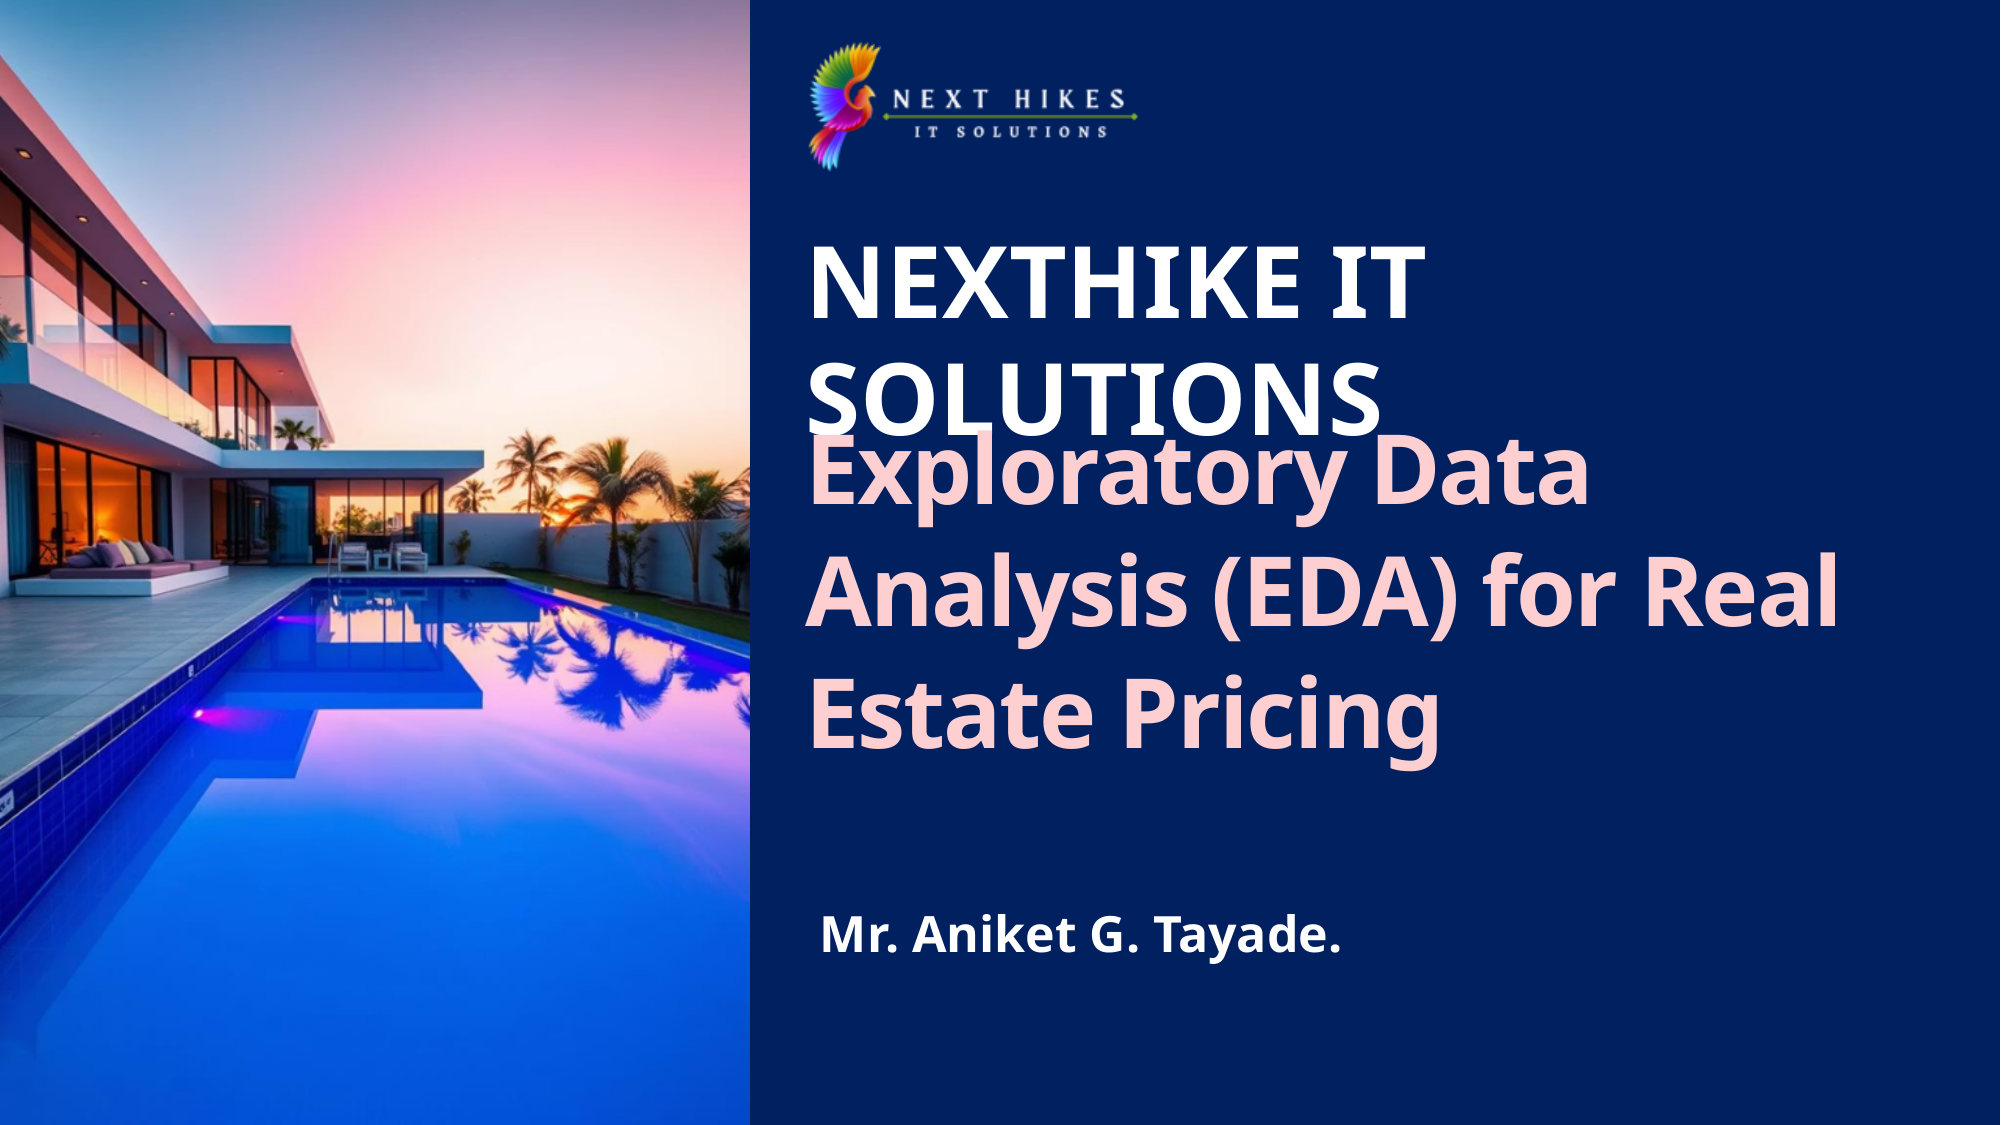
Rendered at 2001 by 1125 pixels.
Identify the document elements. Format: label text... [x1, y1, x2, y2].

picture [777, 35, 1170, 177]
text_box Mr. Aniket G. Tayade. [805, 895, 1500, 971]
picture [0, 0, 751, 1125]
text_box Exploratory Data Analysis (EDA) for Real Estate Pricing [805, 401, 1968, 746]
text_box NEXTHIKE IT SOLUTIONS [805, 221, 1939, 396]
